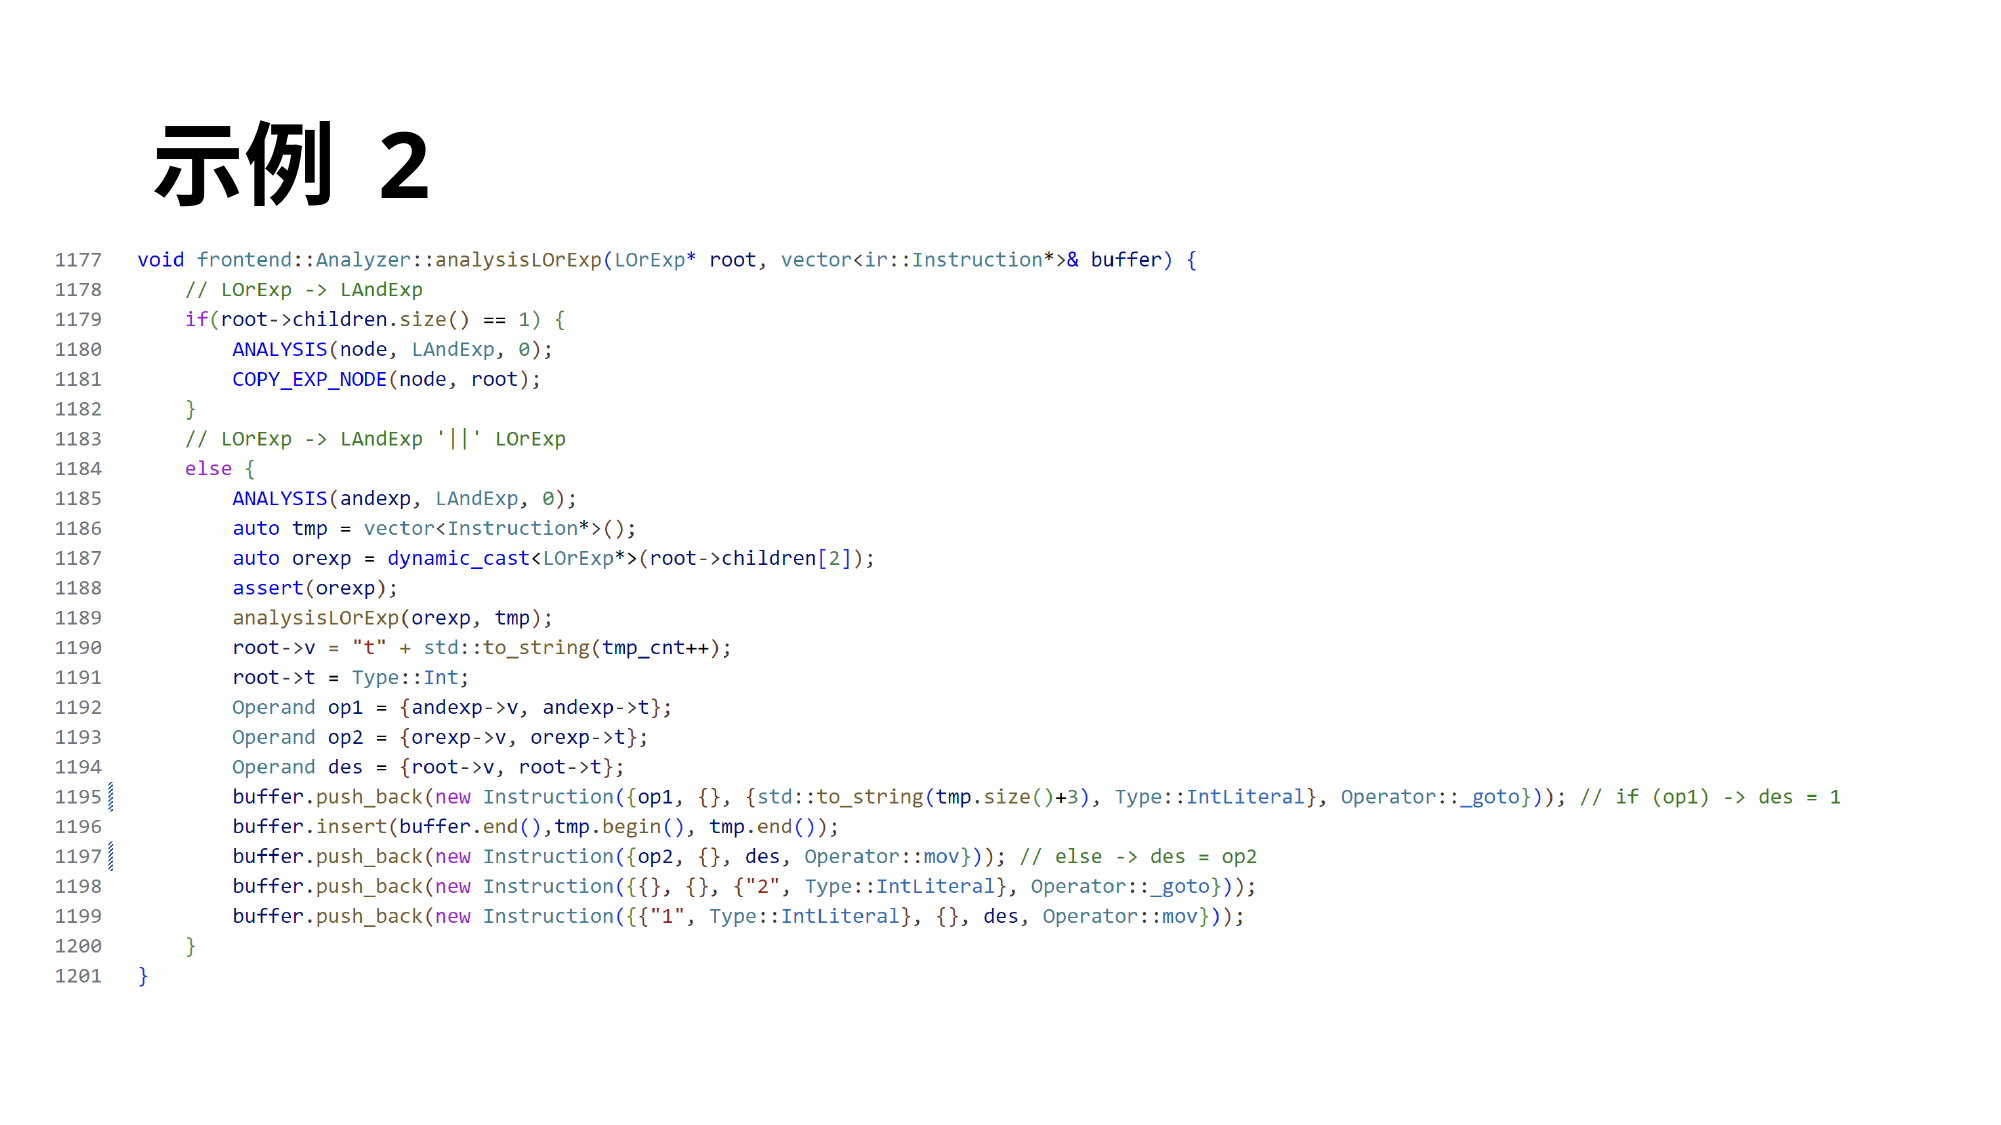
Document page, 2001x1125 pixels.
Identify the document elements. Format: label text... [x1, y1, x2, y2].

picture [29, 241, 1863, 993]
title 示例 2 [137, 59, 1863, 241]
